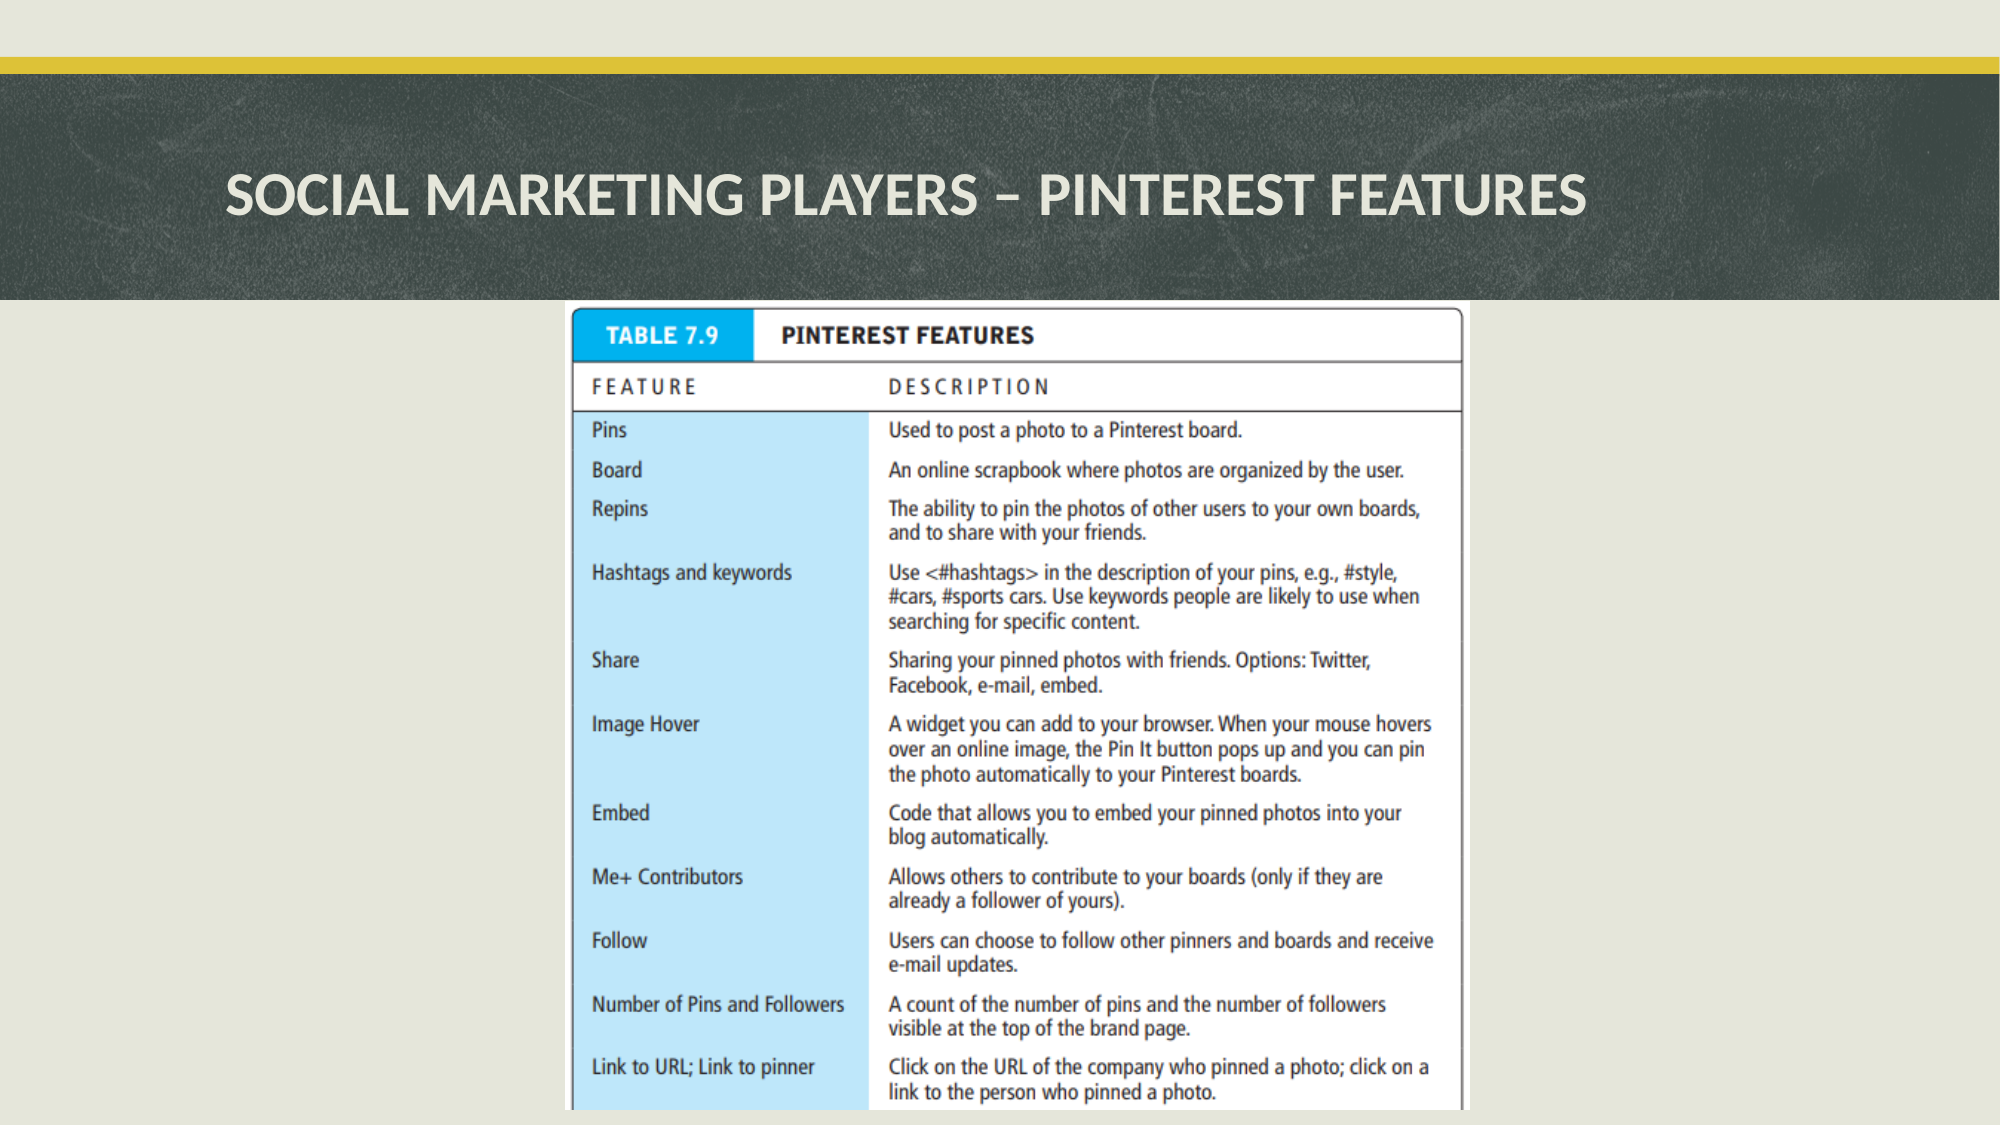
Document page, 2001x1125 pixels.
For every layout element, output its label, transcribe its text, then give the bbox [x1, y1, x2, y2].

picture [0, 74, 2000, 300]
picture [565, 301, 1470, 1110]
title SOCIAL MARKETING PLAYERS – PINTEREST FEATURES [210, 76, 1868, 311]
